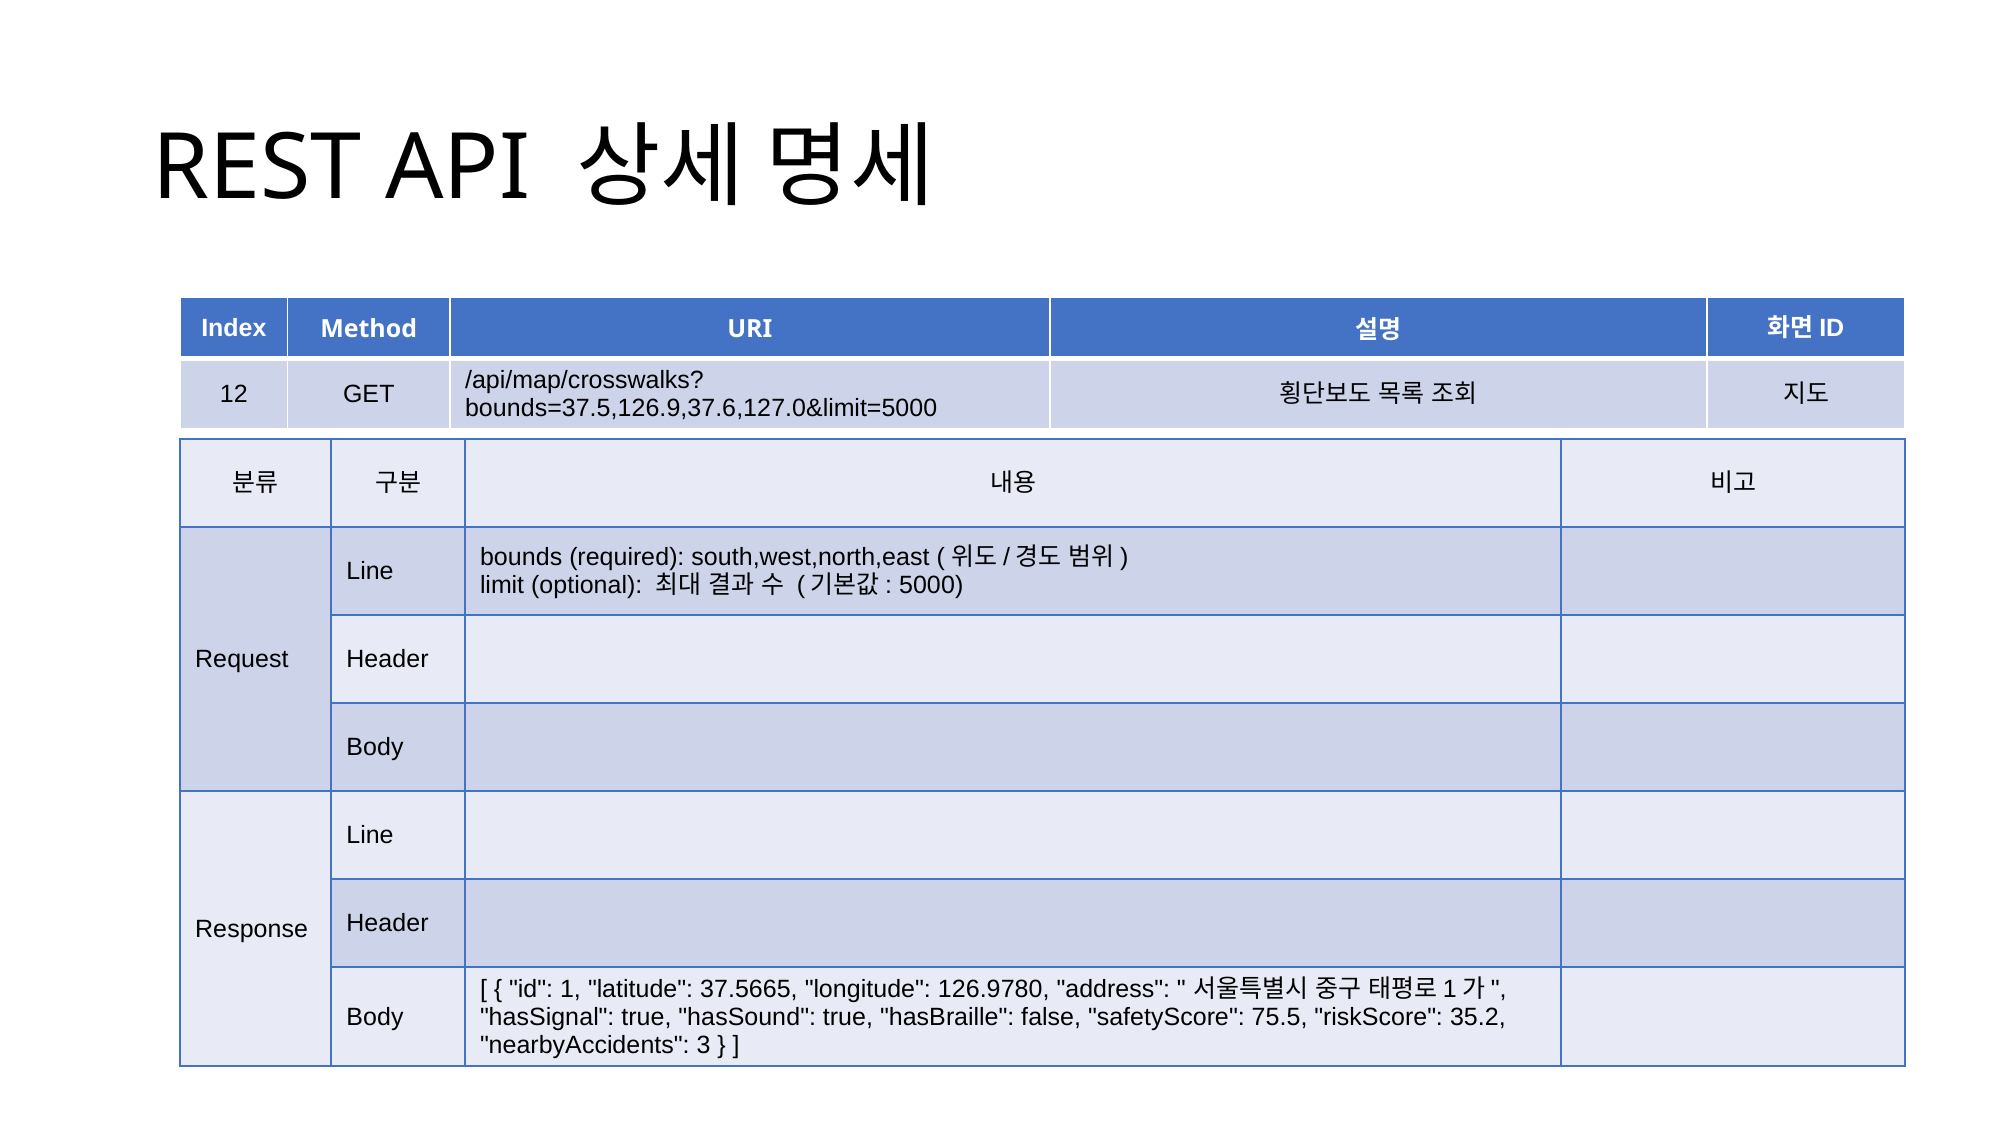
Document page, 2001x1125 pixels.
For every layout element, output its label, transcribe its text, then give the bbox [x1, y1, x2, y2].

table_header URI [451, 298, 1049, 356]
table_header Index [181, 298, 287, 356]
table_cell Line [332, 528, 464, 614]
table_header 설명 [1051, 298, 1706, 356]
table_cell [1562, 792, 1904, 878]
table_cell [466, 880, 1560, 966]
table_cell Response [181, 792, 330, 1065]
table_cell Body [332, 704, 464, 790]
table_cell [ { "id": 1, "latitude": 37.5665, "longitude": 126.9780, "address": "서울특별시 중구 태평로1가", "hasSignal": true, "hasSound": true, "hasBraille": false, "safetyScore": 75.5, "riskScore": 35.2, "nearbyAccidents": 3 } ] [466, 968, 1560, 1065]
table_cell bounds (required): south,west,north,east (위도/경도 범위) limit (optional): 최대 결과 수 (기본값: 5000) [466, 528, 1560, 614]
table_cell [466, 616, 1560, 702]
table_cell GET [288, 361, 449, 428]
table_cell [1562, 528, 1904, 614]
table_cell Body [332, 968, 464, 1065]
table_cell Header [332, 616, 464, 702]
table_cell [1562, 968, 1904, 1065]
table_cell 12 [181, 361, 287, 428]
table_cell [1562, 616, 1904, 702]
table_cell 횡단보도 목록 조회 [1051, 361, 1706, 428]
table_cell [1562, 880, 1904, 966]
table_cell [1562, 704, 1904, 790]
table_cell /api/map/crosswalks?bounds=37.5,126.9,37.6,127.0&limit=5000 [451, 361, 1049, 428]
table_cell Request [181, 528, 330, 790]
table_cell 지도 [1708, 361, 1904, 428]
table_cell Line [332, 792, 464, 878]
table_header Method [288, 298, 449, 356]
table_cell [466, 704, 1560, 790]
table_header 화면ID [1708, 298, 1904, 356]
title REST API 상세 명세 [137, 59, 1863, 278]
table_cell Header [332, 880, 464, 966]
table_header 비고 [1562, 440, 1904, 526]
table_header 내용 [466, 440, 1560, 526]
table_header 구분 [332, 440, 464, 526]
table_cell [466, 792, 1560, 878]
table_header 분류 [181, 440, 330, 526]
